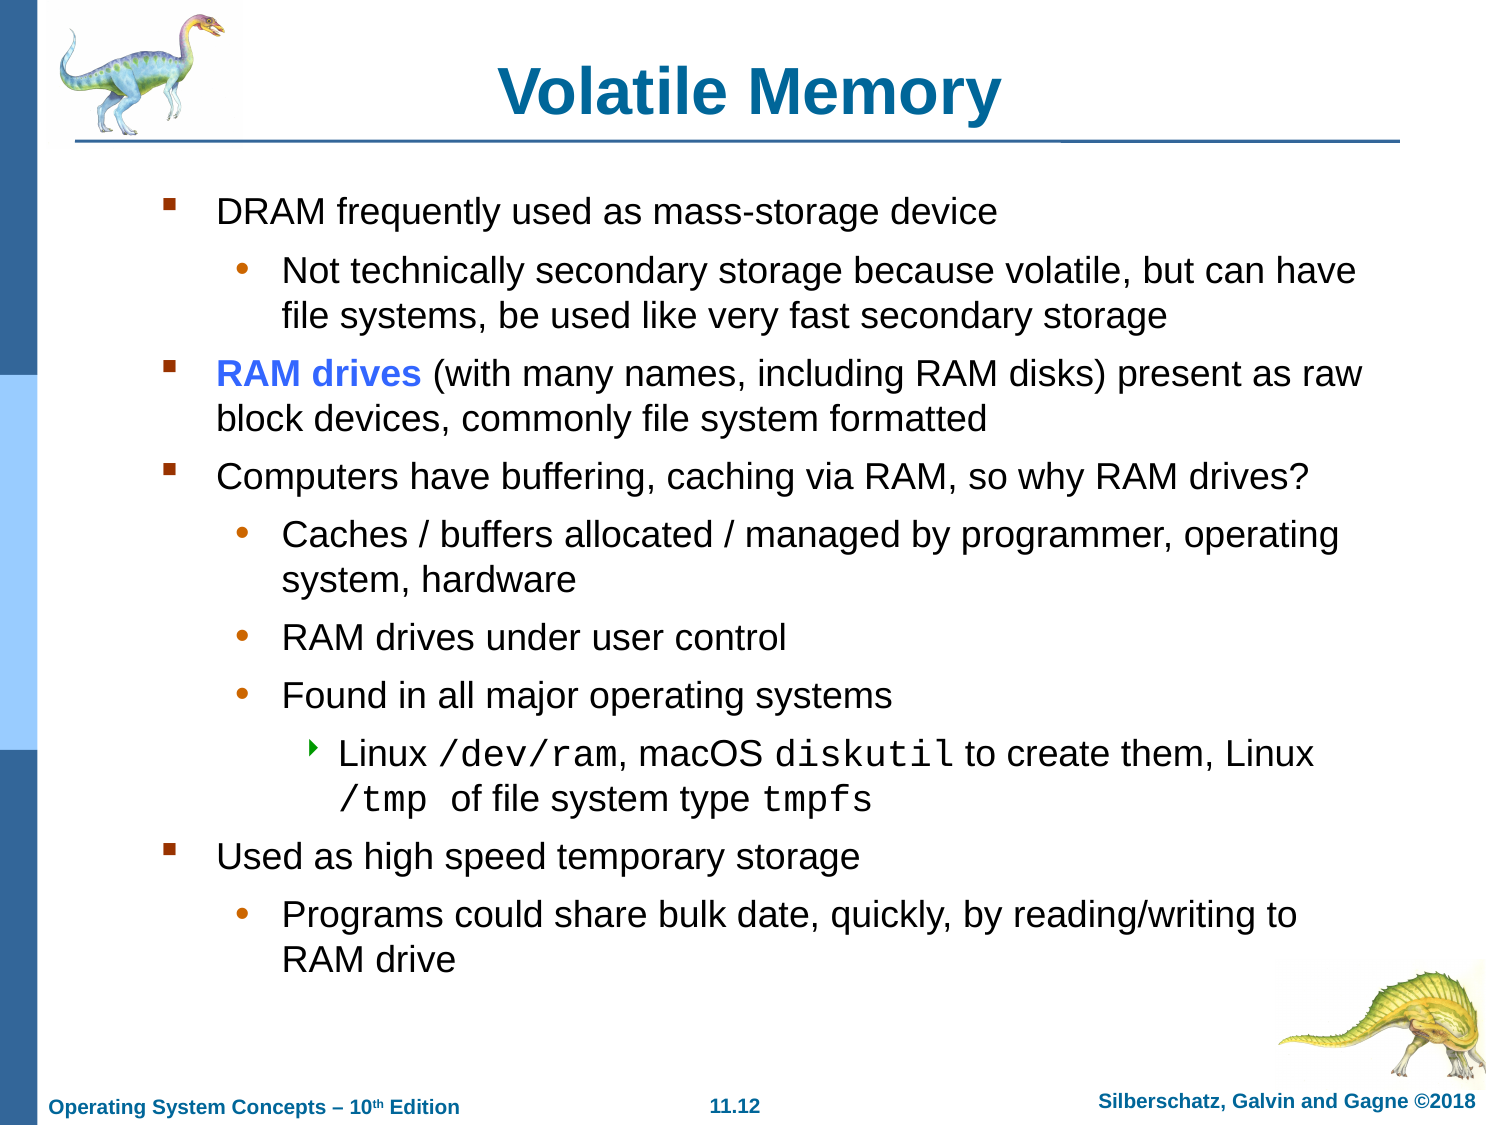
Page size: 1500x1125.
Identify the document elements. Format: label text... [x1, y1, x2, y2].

title Volatile Memory [143, 40, 1358, 136]
list DRAM frequently used as mass-storage device Not technically secondary storage because volatile, but can have file systems, be used like very fast secondary storage RAM drives (with many names, including RAM disks) present as raw block devices, commonly file system formatted Computers have buffering, caching via RAM, so why RAM drives? Caches / buffers allocated / managed by programmer, operating system, hardware RAM drives under user control Found in all major operating systems Linux /dev/ram, macOS diskutil to create them, Linux /tmp of file system type tmpfs Used as high speed temporary storage Programs could share bulk date, quickly, by reading/writing to RAM drive [145, 179, 1395, 924]
picture [1275, 959, 1486, 1090]
picture [46, 0, 243, 149]
